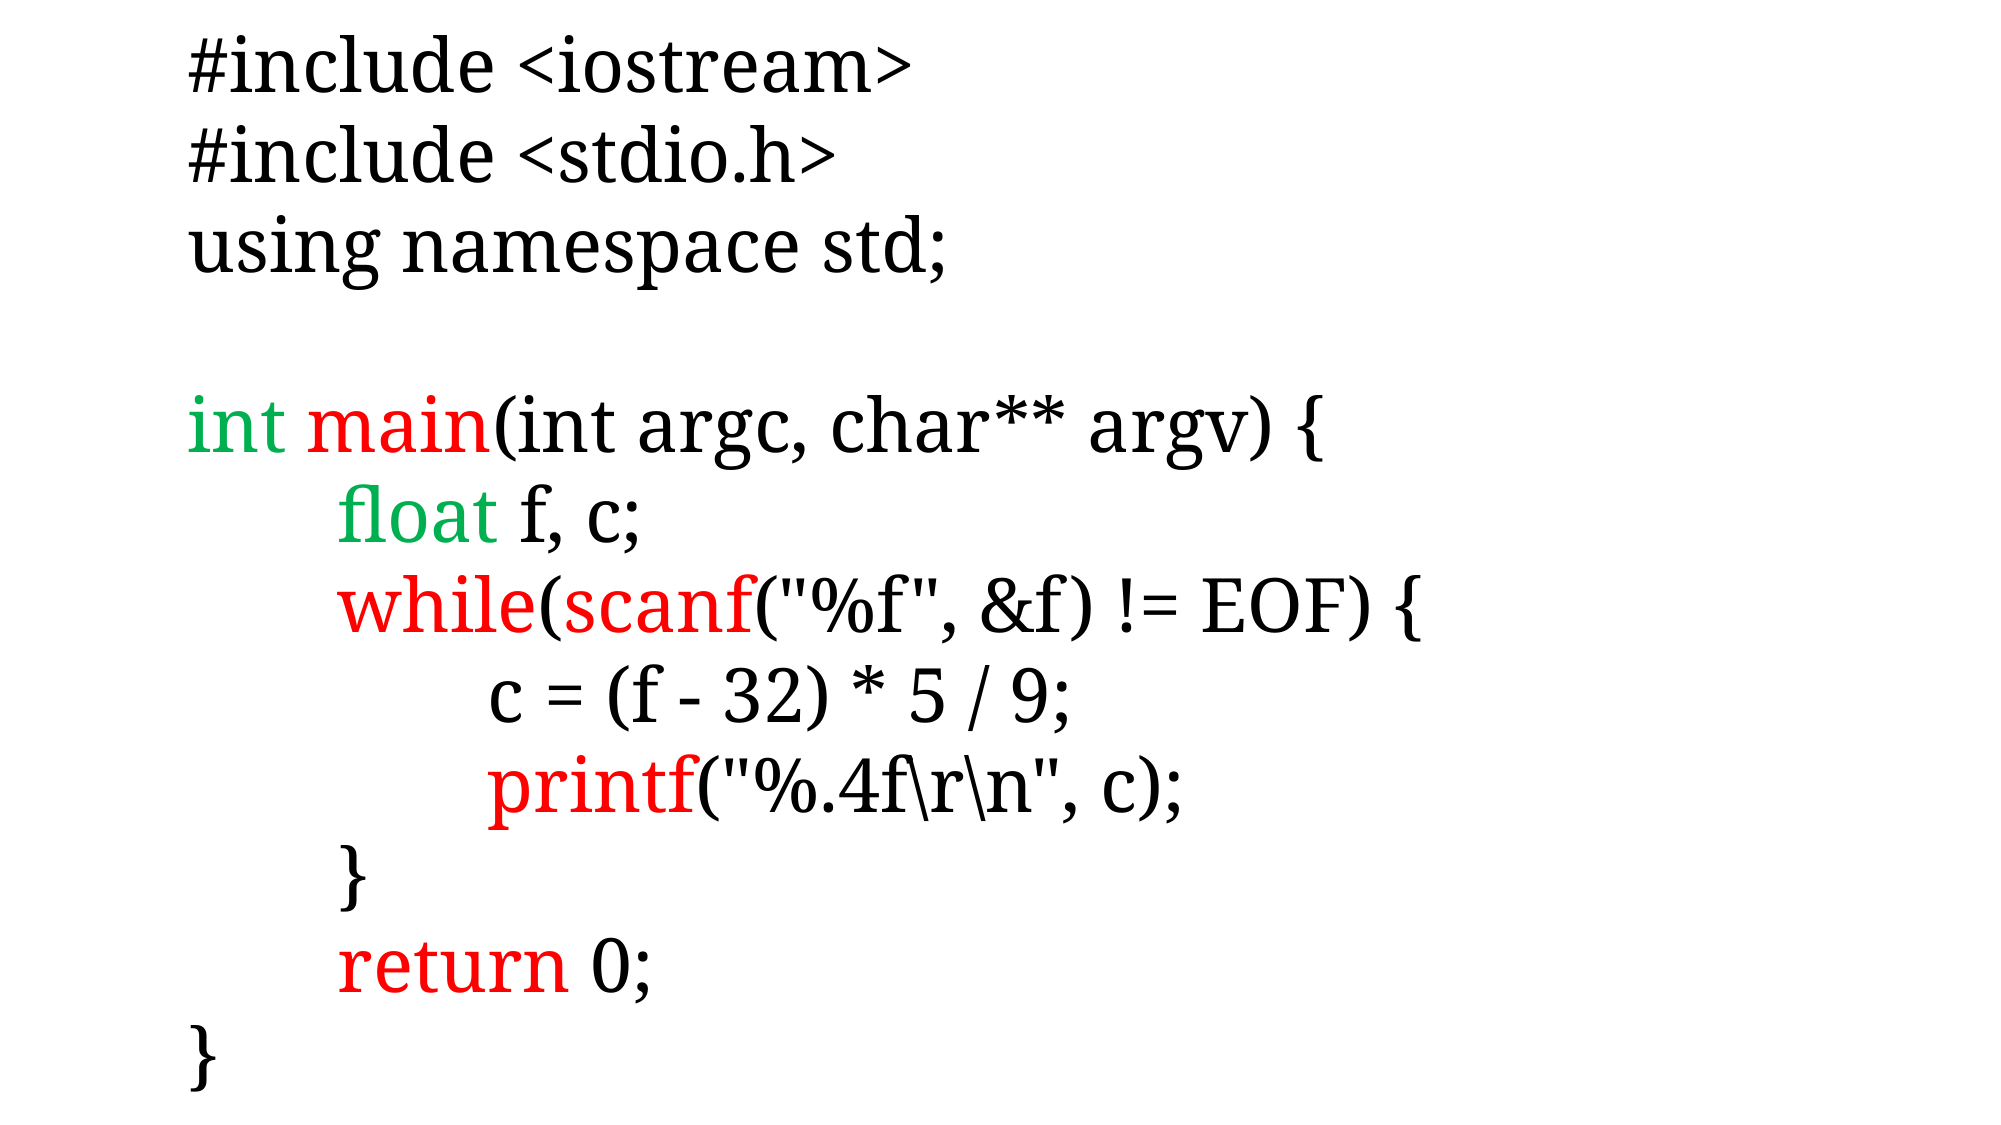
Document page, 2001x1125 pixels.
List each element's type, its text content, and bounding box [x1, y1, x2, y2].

text_box #include <iostream> #include <stdio.h> using namespace std; int main(int argc, char** argv) { float f, c; while(scanf("%f", &f) != EOF) { c = (f - 32) * 5 / 9; printf("%.4f\r\n", c); } return 0; } [173, 9, 1827, 1105]
